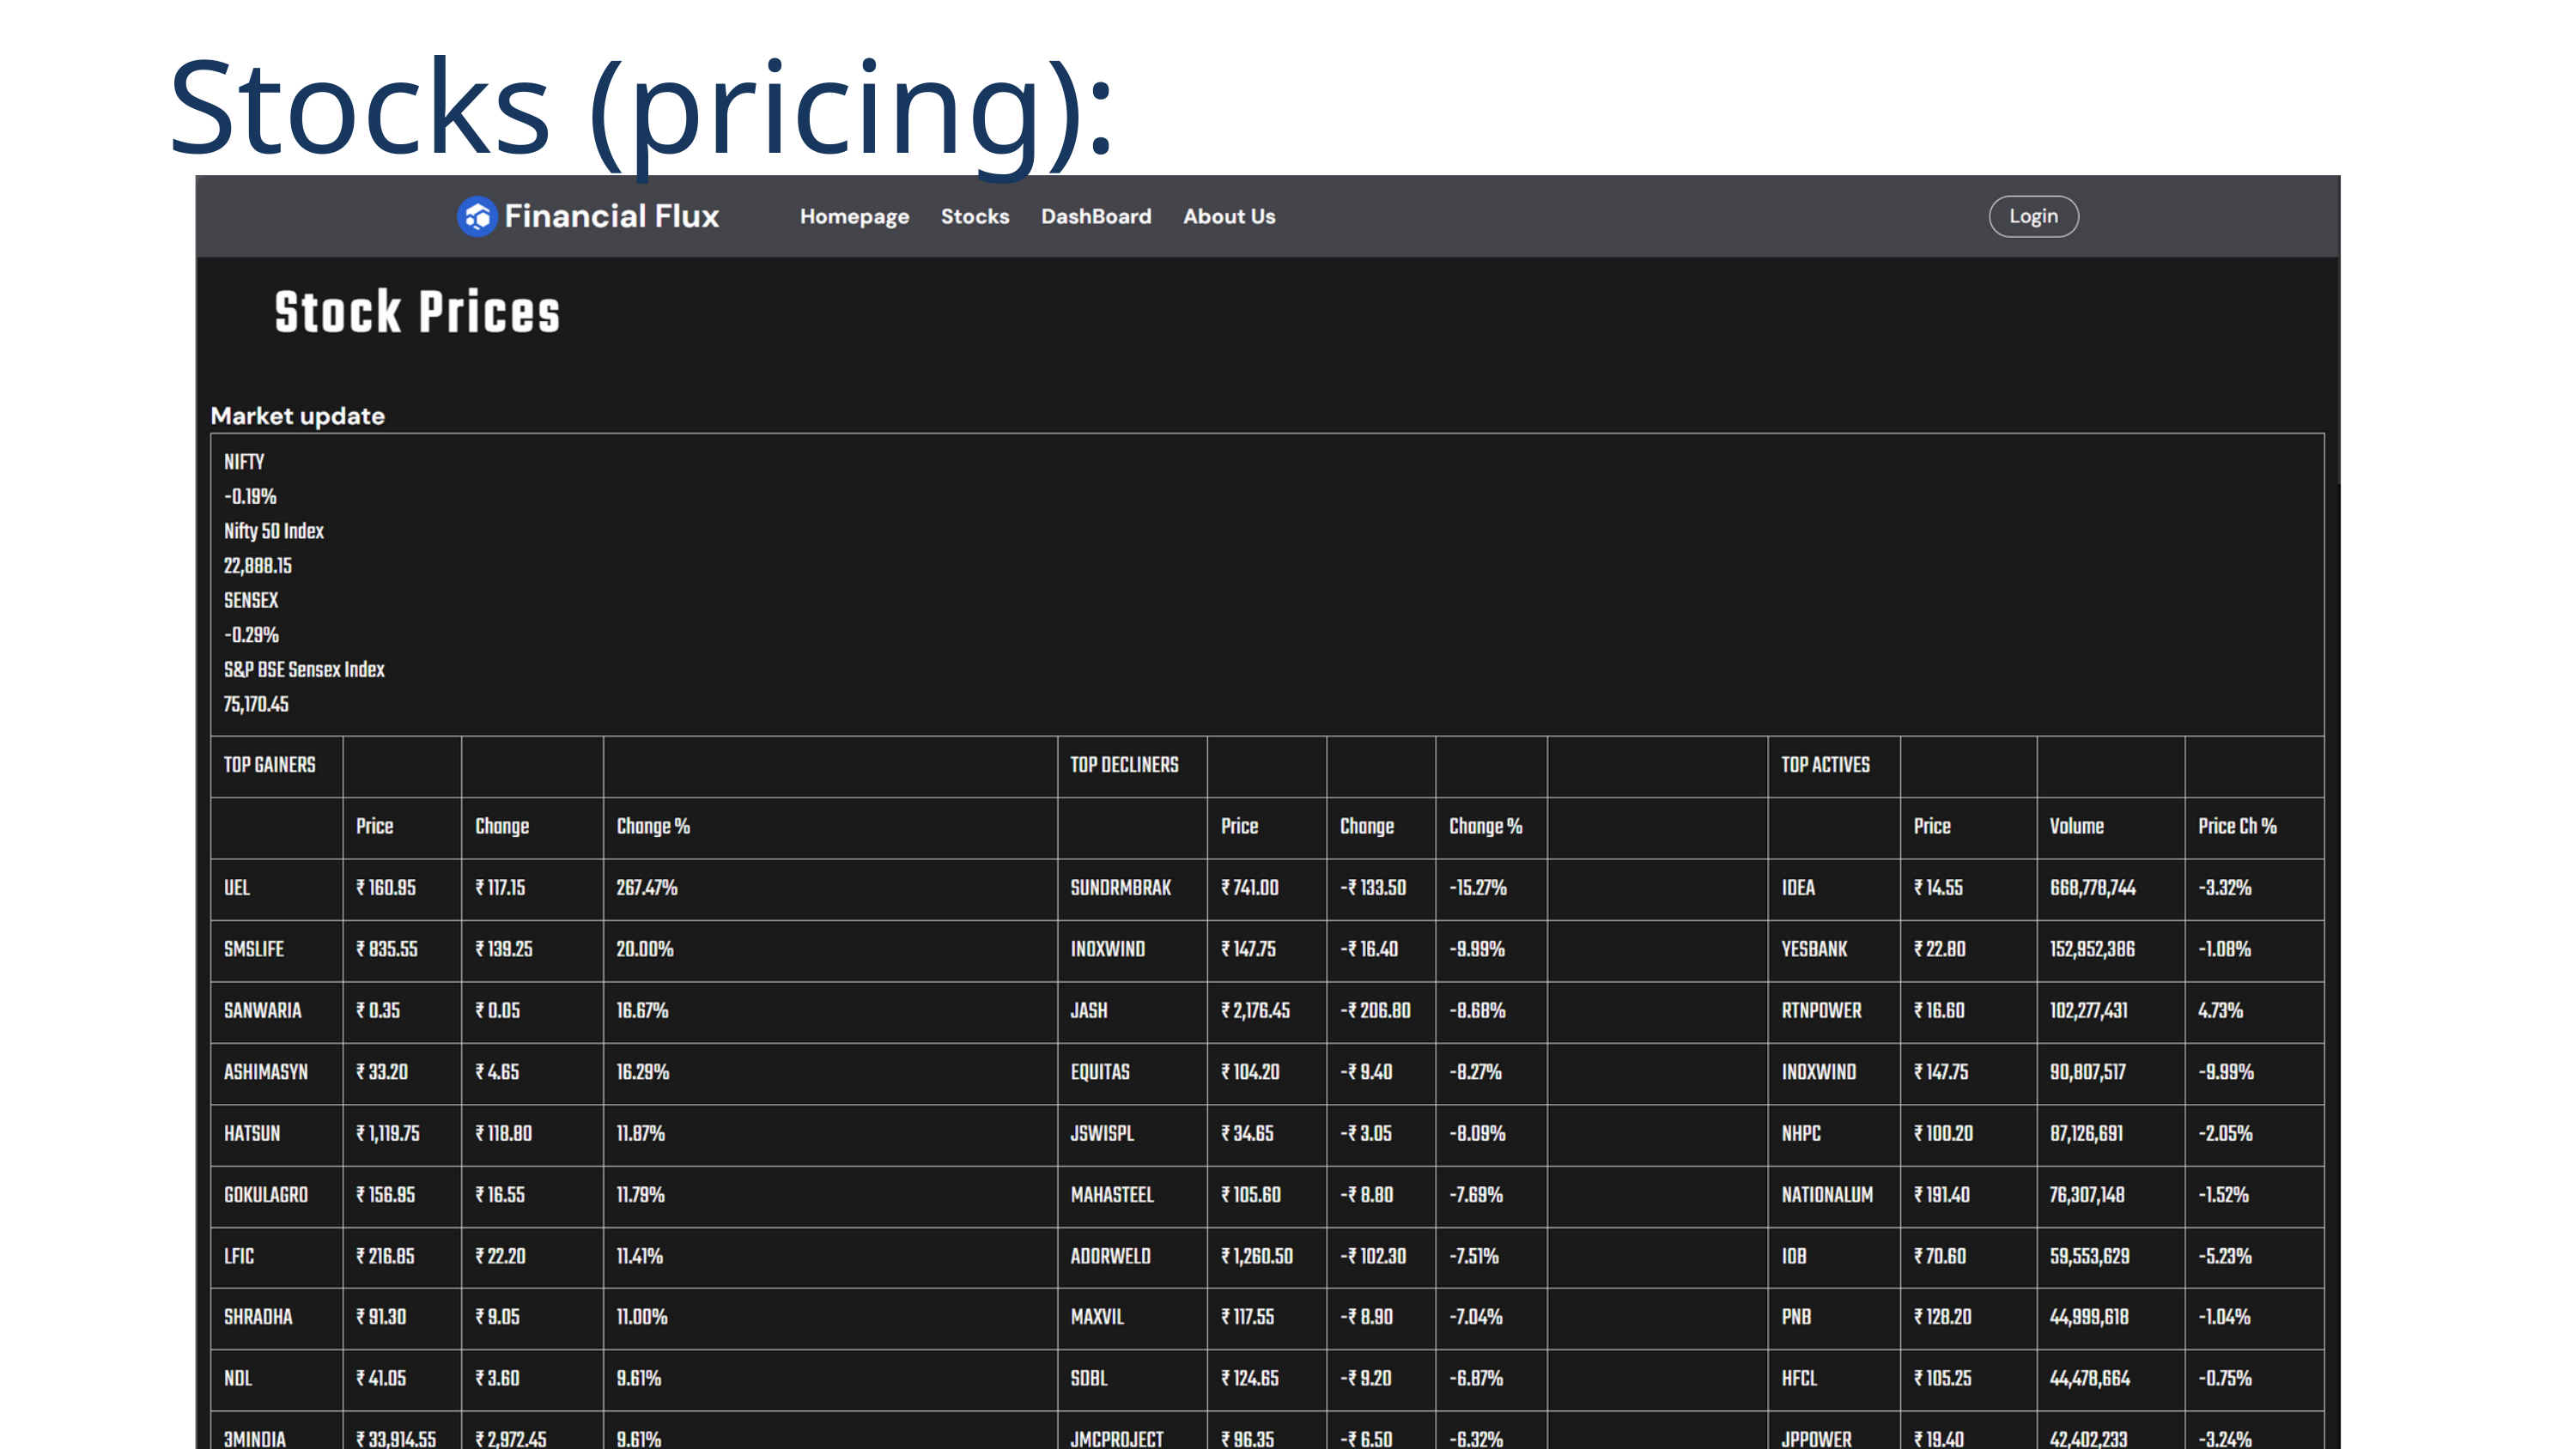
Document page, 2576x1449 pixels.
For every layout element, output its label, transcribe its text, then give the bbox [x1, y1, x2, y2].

text_box Stocks (pricing): [0, 3, 1404, 356]
text_box [195, 175, 2342, 1449]
